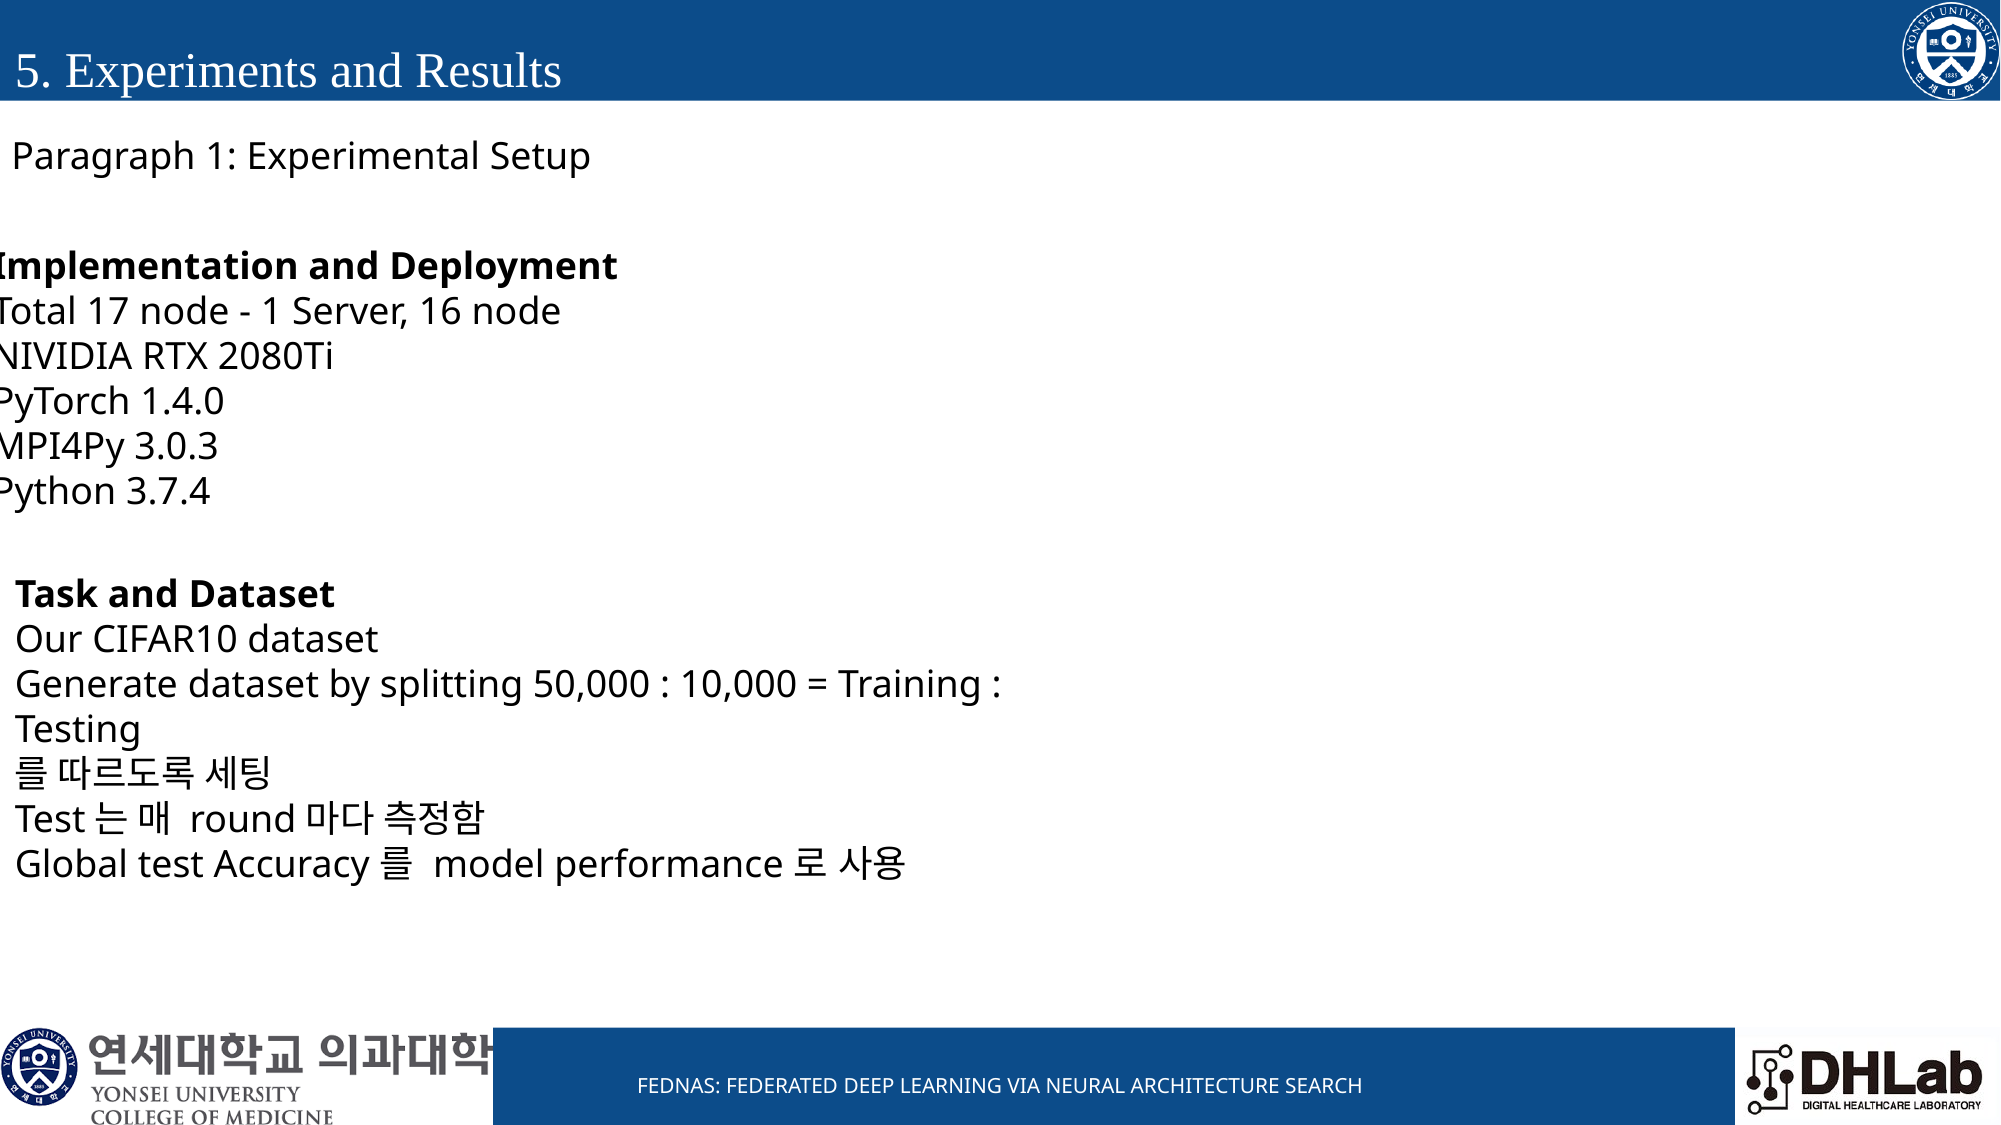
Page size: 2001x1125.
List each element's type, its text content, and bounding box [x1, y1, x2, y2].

text_box Paragraph 1: Experimental Setup [0, 124, 607, 185]
text_box Implementation and Deployment Total 17 node - 1 Server, 16 node NIVIDIA RTX 2080Ti PyTorch 1.4.0 MPI4Py 3.0.3 Python 3.7.4 [0, 234, 634, 520]
text_box 5. Experiments and Results [0, 30, 666, 105]
picture [0, 1027, 493, 1125]
picture [1735, 1027, 2000, 1125]
picture [1902, 2, 2000, 100]
